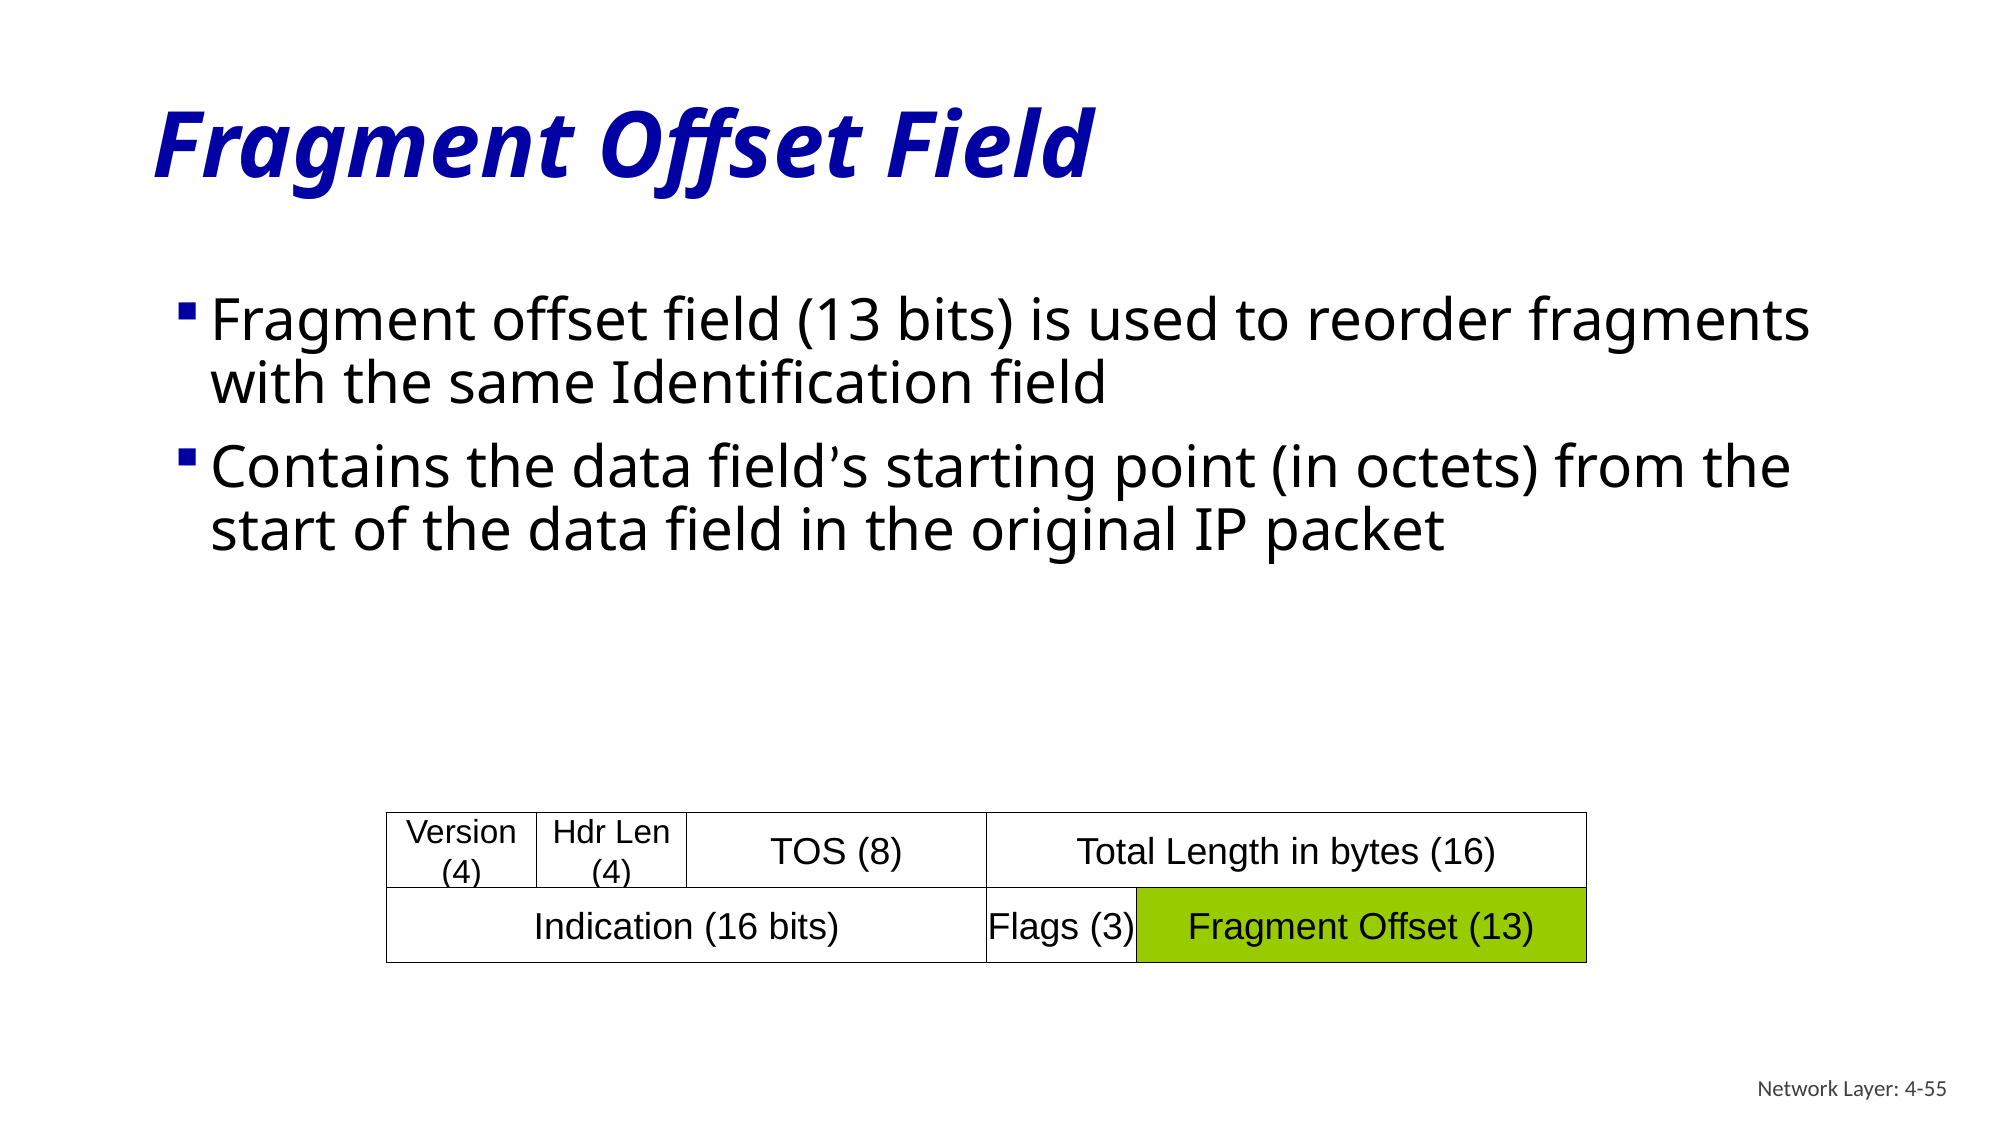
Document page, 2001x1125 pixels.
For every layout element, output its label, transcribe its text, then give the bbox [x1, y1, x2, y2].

text_box Hdr Len (4) [536, 812, 686, 887]
text_box Total Length in bytes (16) [987, 812, 1587, 887]
list Fragment offset field (13 bits) is used to reorder fragments with the same Identification field Contains the data field’s starting point (in octets) from the start of the data field in the original IP packet [137, 282, 1863, 997]
text_box TOS (8) [686, 812, 987, 887]
text_box Fragment Offset (13) [1136, 887, 1587, 963]
slide_number Network Layer: 4-55 [1512, 1056, 1963, 1117]
text_box Flags (3) [986, 887, 1136, 963]
text_box Indication (16 bits) [386, 887, 986, 963]
title Fragment Offset Field [137, 74, 1863, 221]
text_box Version (4) [386, 812, 536, 887]
